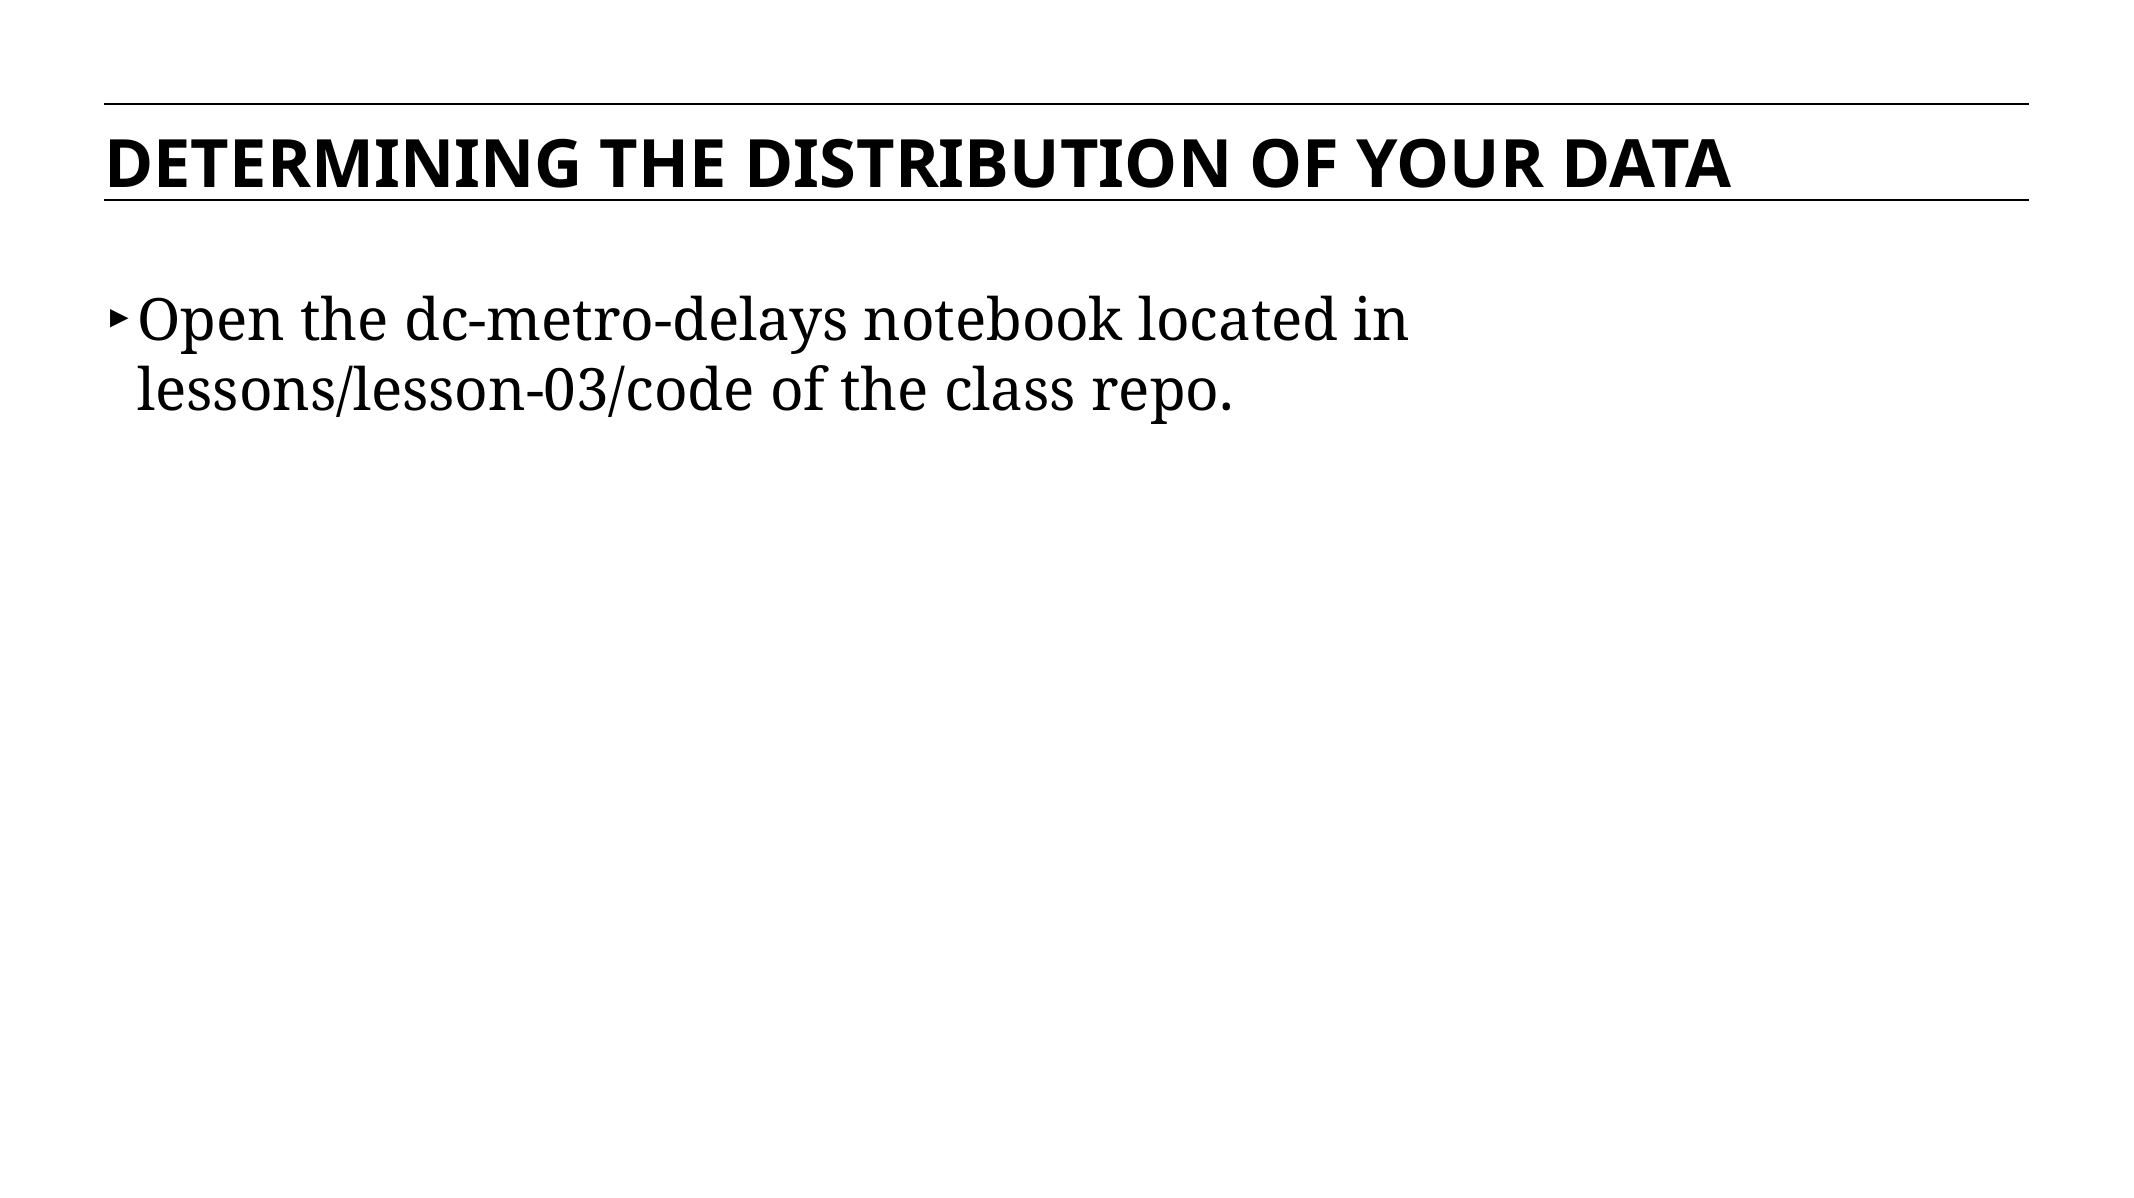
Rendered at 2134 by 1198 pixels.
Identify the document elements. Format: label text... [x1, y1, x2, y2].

text_box DETERMINING THE DISTRIBUTION OF YOUR DATA [104, 120, 2030, 192]
list Open the dc-metro-delays notebook located in lessons/lesson-03/code of the class repo. [104, 212, 2030, 837]
